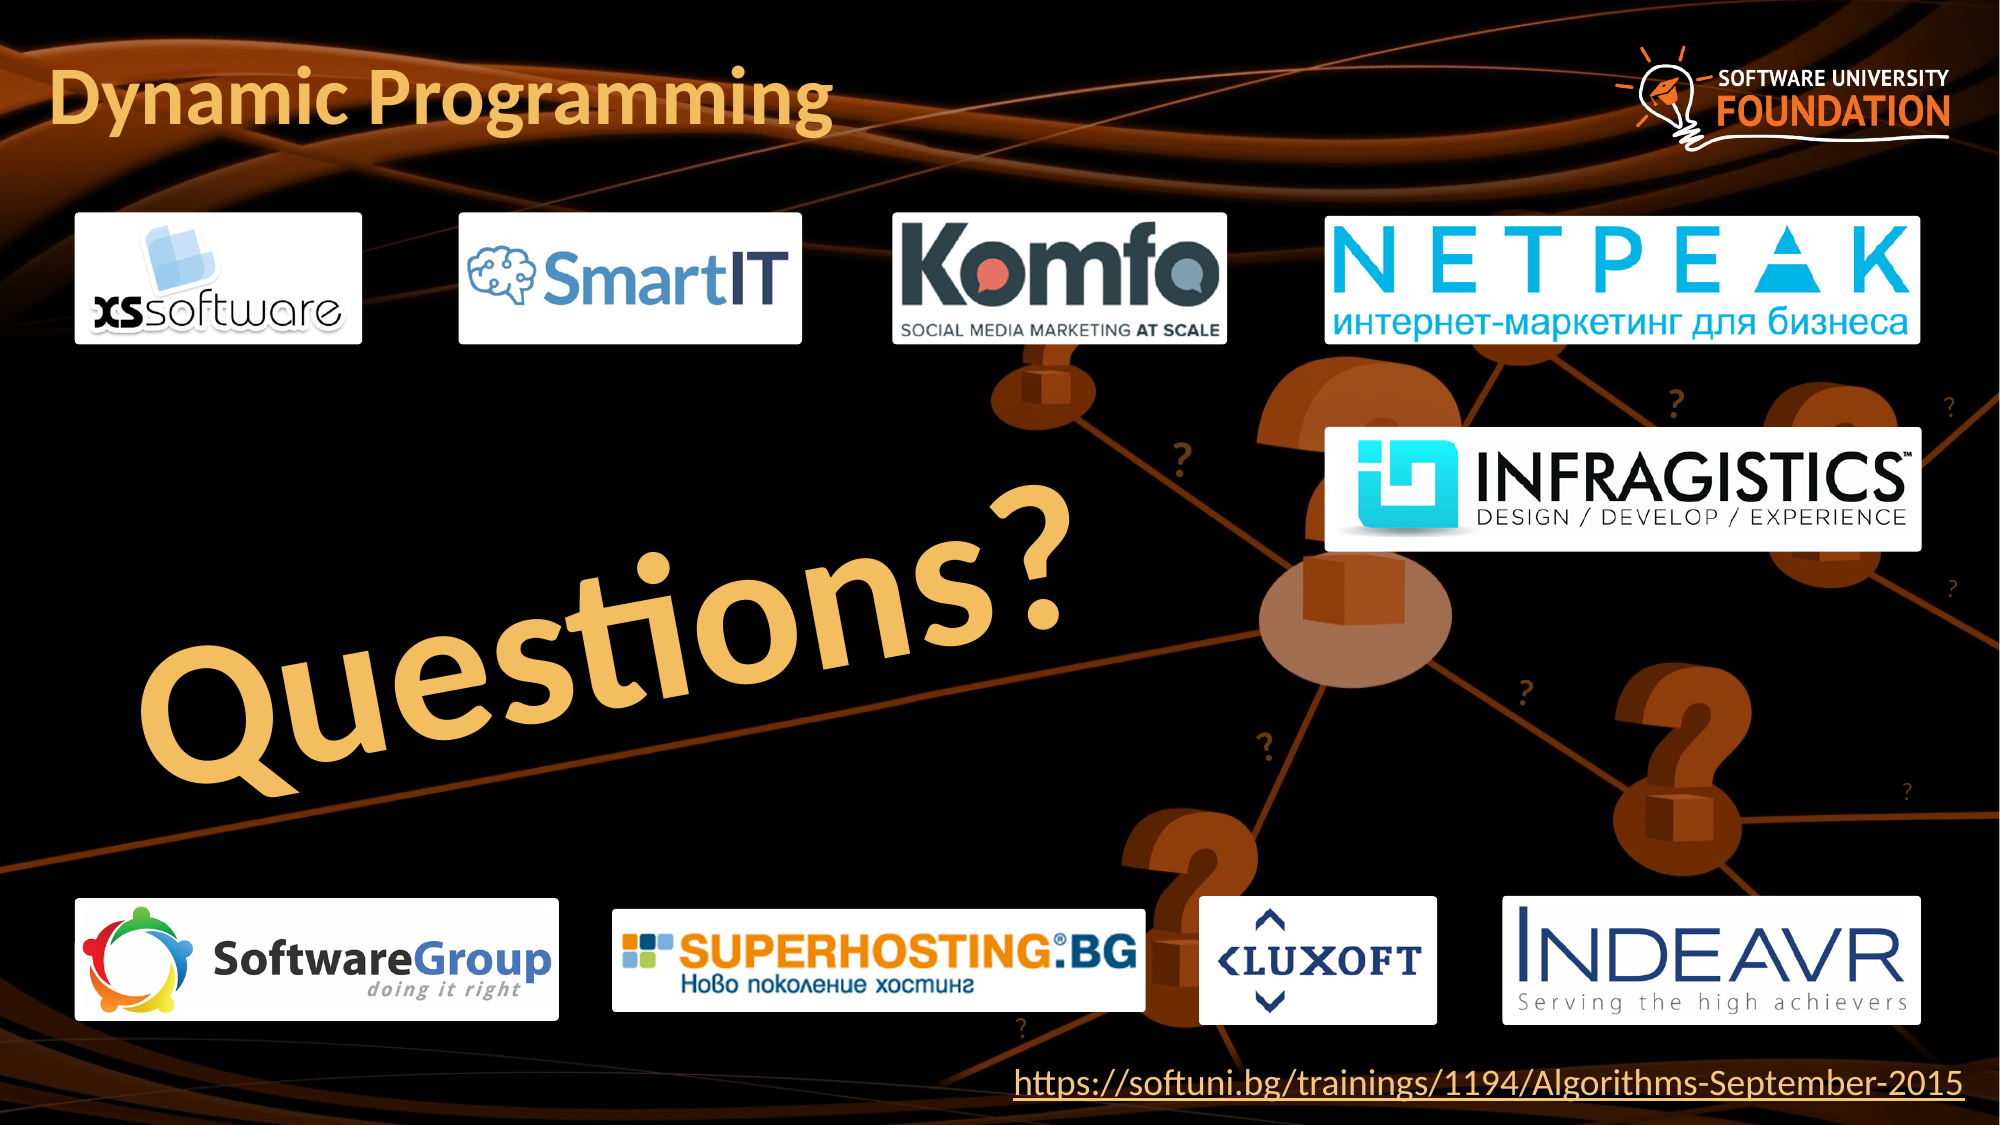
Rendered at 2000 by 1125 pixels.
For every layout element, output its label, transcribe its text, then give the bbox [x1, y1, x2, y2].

list https://softuni.bg/trainings/1194/Algorithms-September-2015 [250, 1050, 1971, 1110]
title Dynamic Programming [30, 6, 1602, 189]
picture [0, 0, 2000, 1125]
